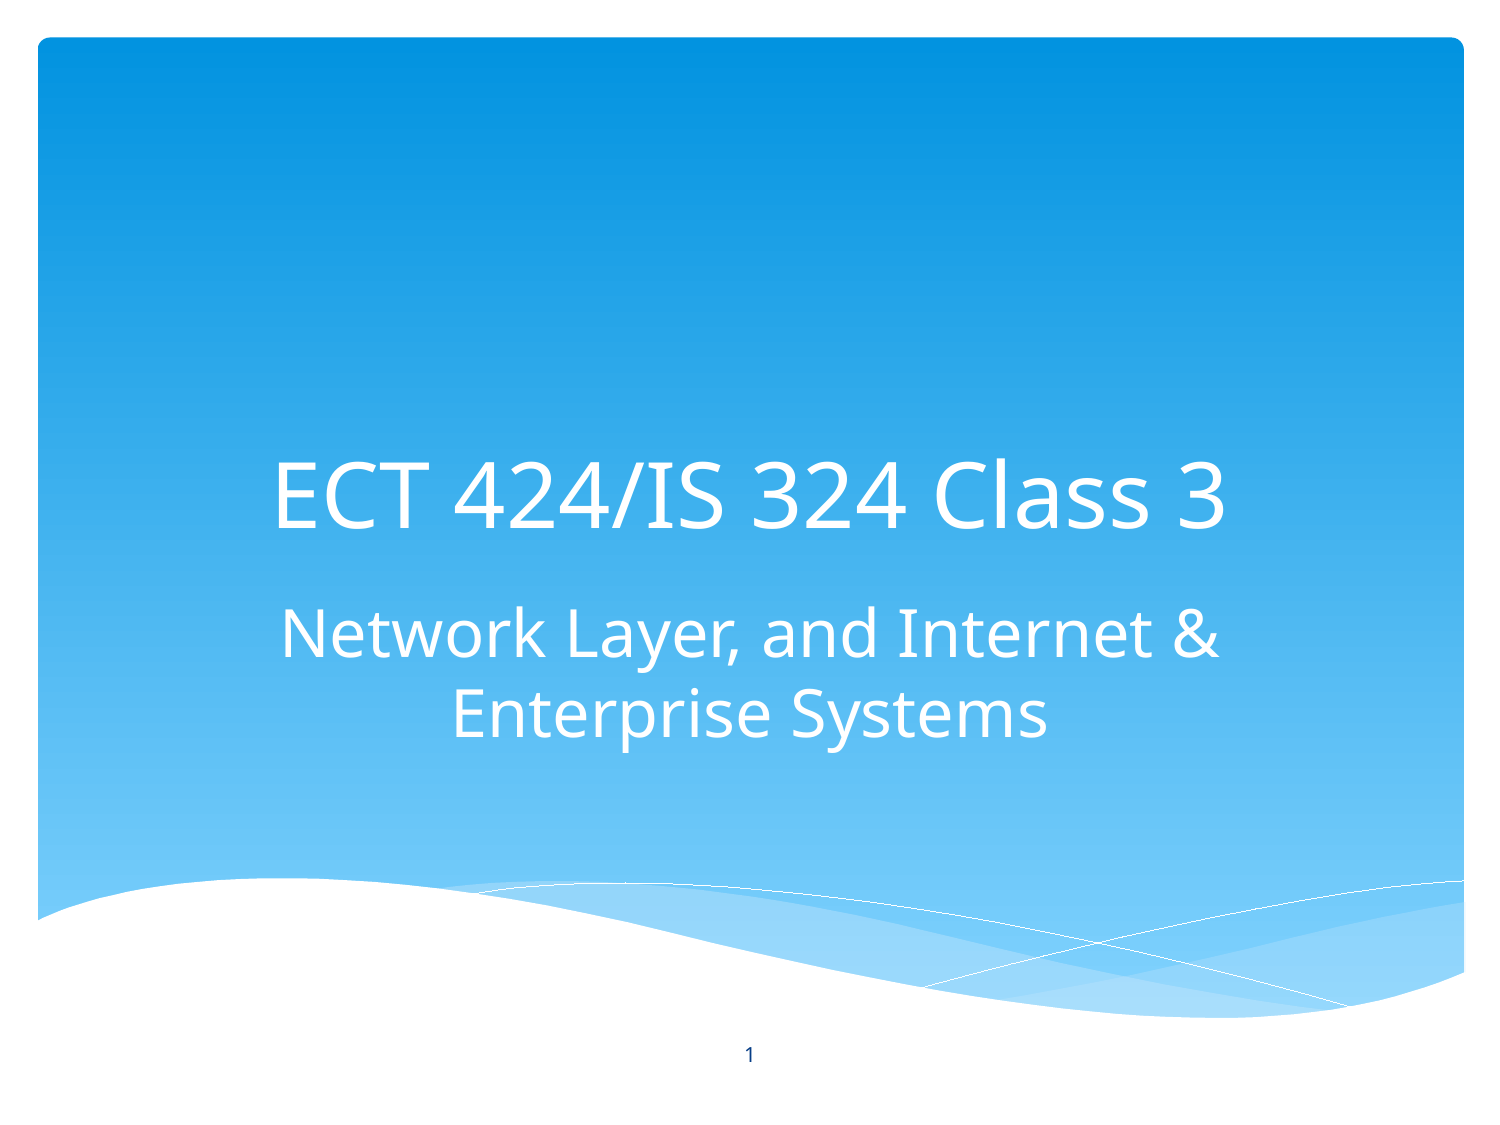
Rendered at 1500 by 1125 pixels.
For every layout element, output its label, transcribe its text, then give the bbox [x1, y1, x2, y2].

subtitle Network Layer, and Internet & Enterprise Systems [225, 583, 1275, 825]
title ECT 424/IS 324 Class 3 [112, 262, 1388, 555]
slide_number 1 [654, 1025, 846, 1086]
